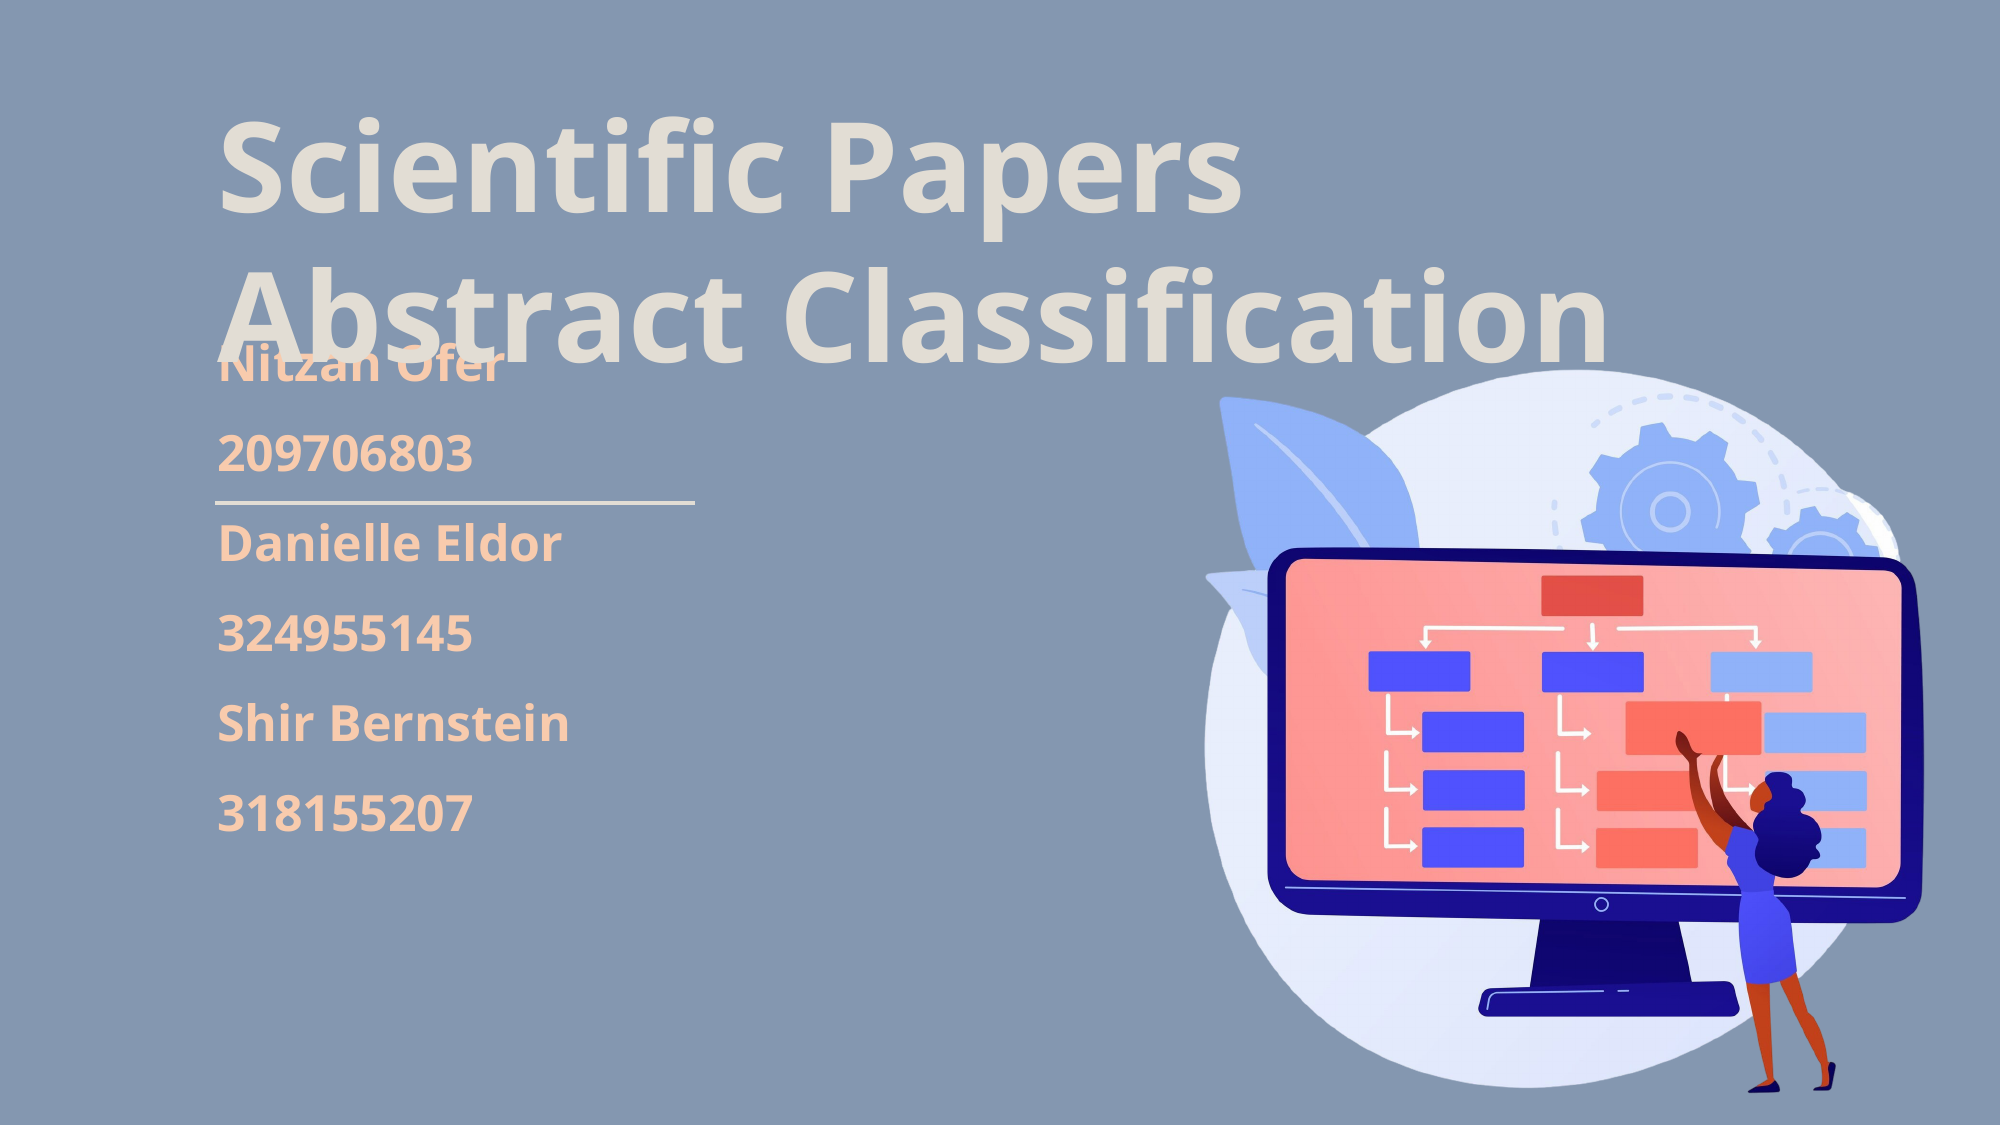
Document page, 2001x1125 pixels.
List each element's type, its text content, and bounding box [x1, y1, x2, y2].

title Nitzan Ofer 209706803 Danielle Eldor 324955145 Shir Bernstein 318155207 [202, 612, 787, 849]
picture [1085, 252, 2000, 1125]
subtitle Scientific Papers Abstract Classification [202, 79, 1798, 582]
